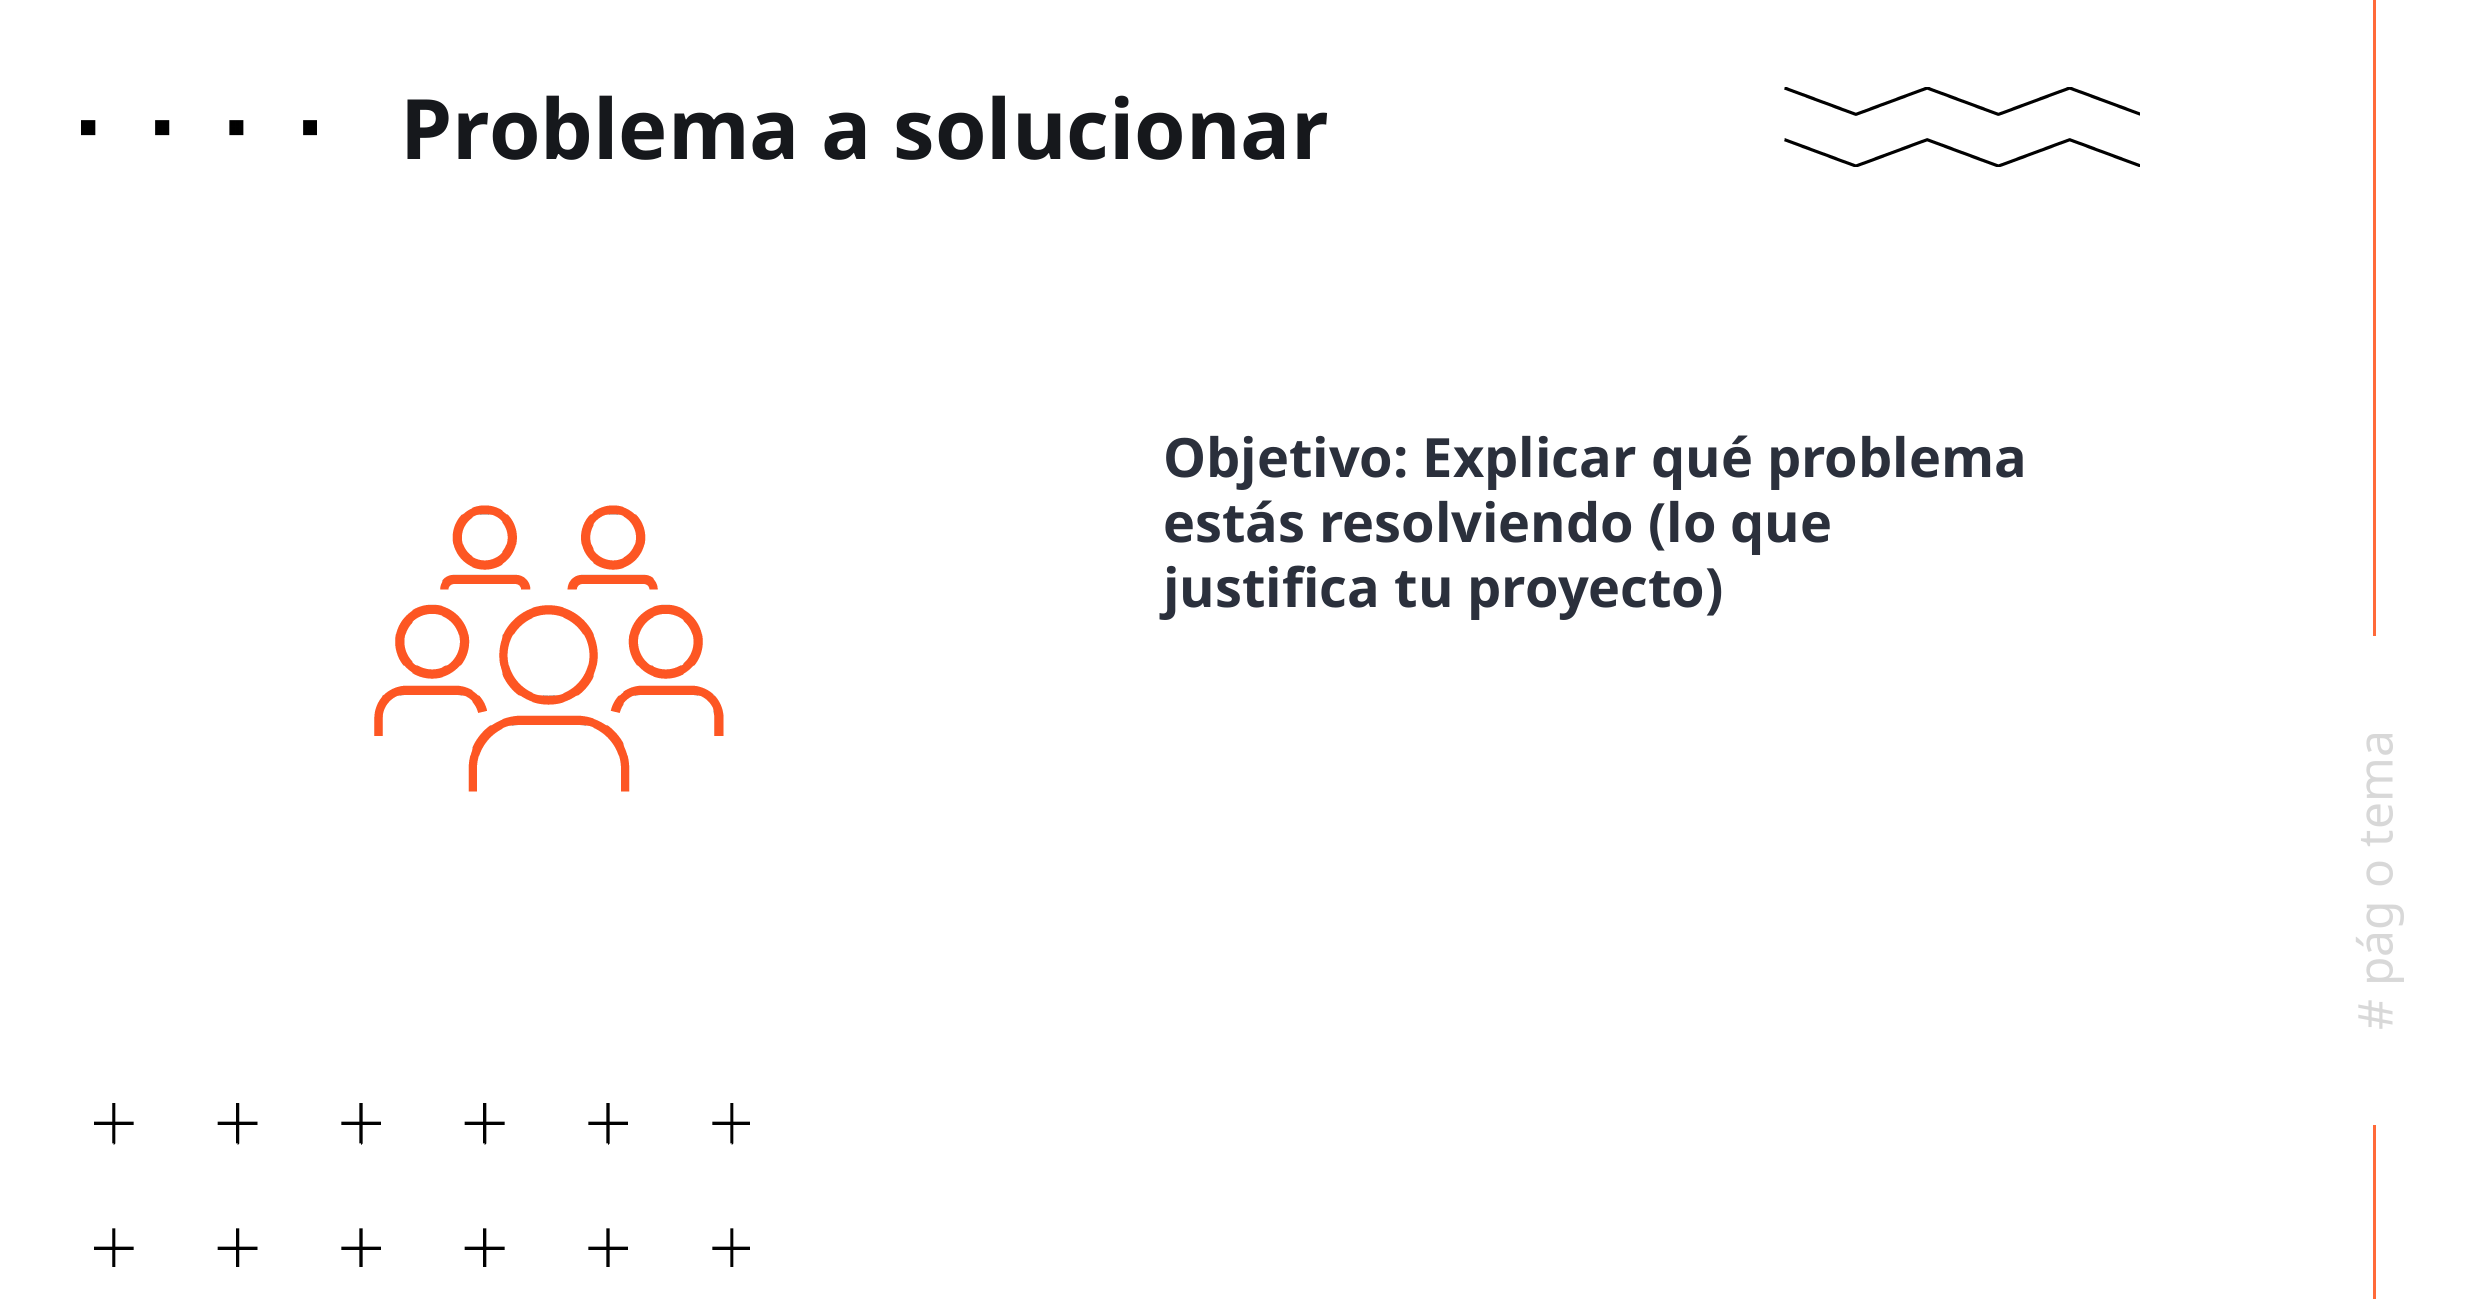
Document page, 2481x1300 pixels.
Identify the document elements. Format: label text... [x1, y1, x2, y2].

picture [81, 116, 317, 138]
picture [1784, 86, 2140, 167]
text_box Problema a solucionar [376, 67, 1889, 186]
picture [352, 453, 745, 846]
text_box Objetivo: Explicar qué problema estás resolviendo (lo que justifica tu proyecto) [1139, 399, 2067, 1165]
text_box # pág o tema [2320, 633, 2429, 1128]
picture [94, 1103, 751, 1267]
